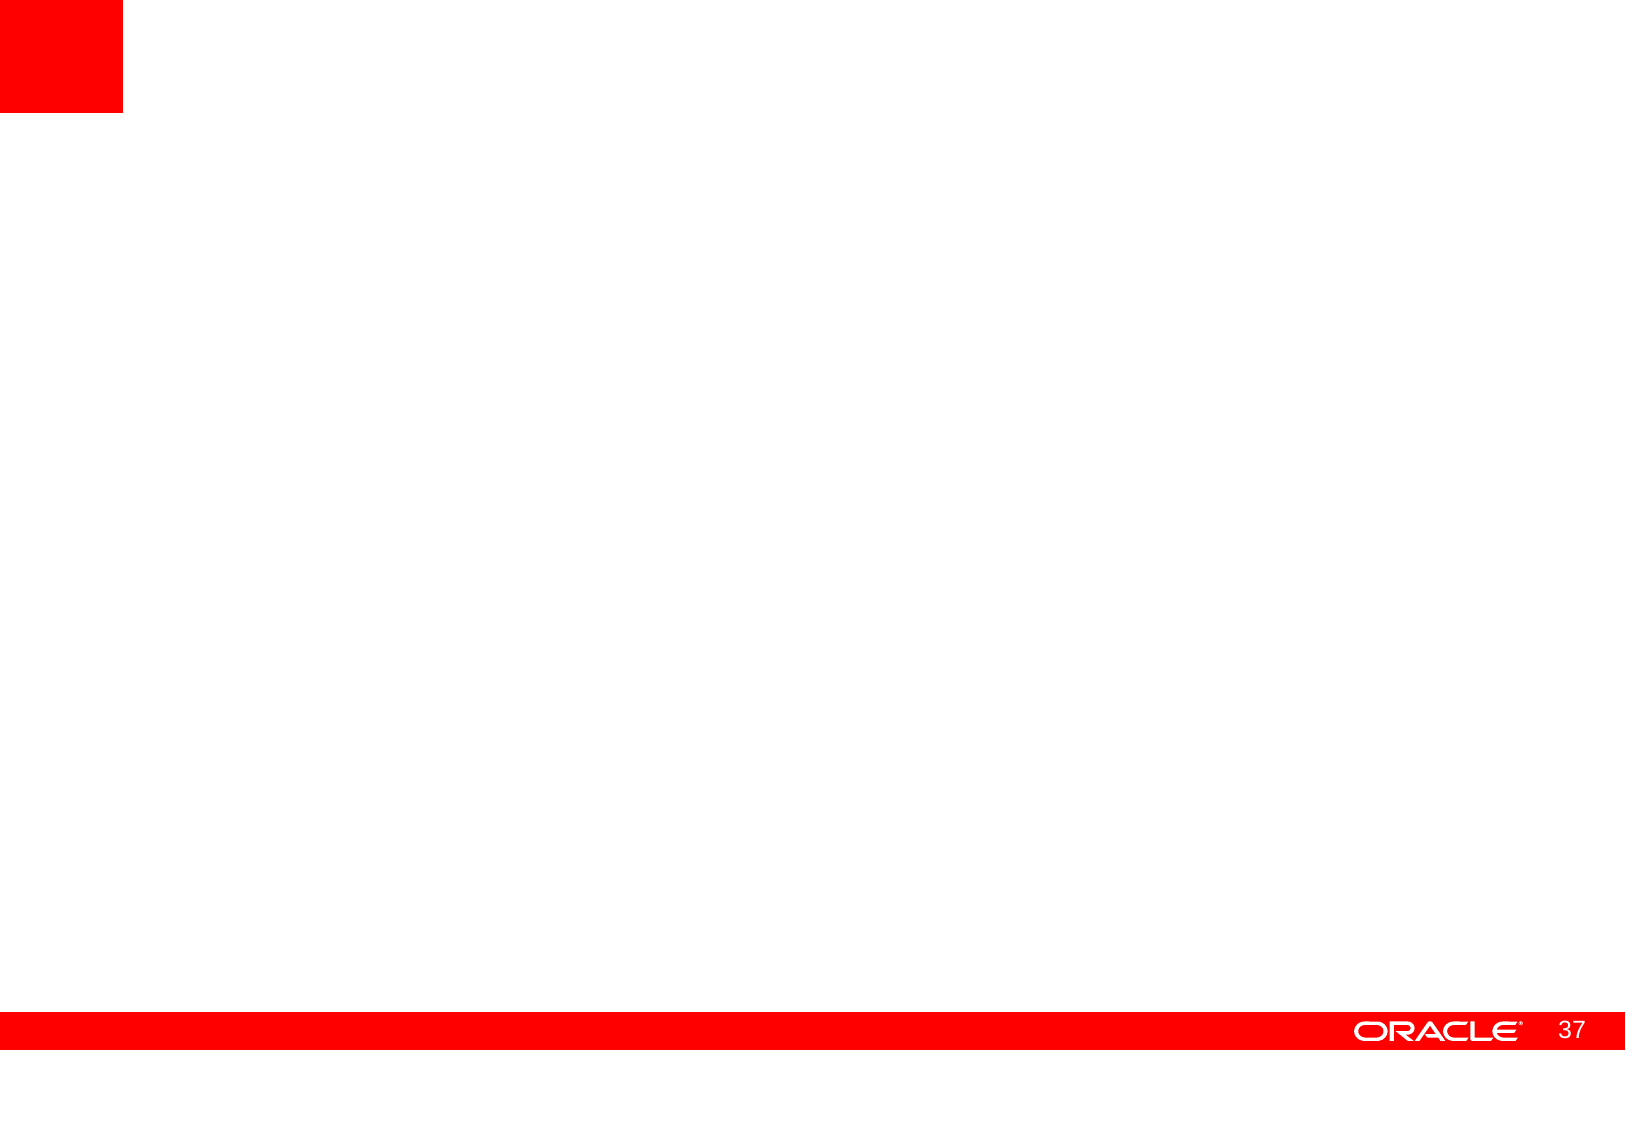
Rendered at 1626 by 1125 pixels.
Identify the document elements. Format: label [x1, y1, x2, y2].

picture [0, 0, 123, 113]
picture [0, 1012, 1625, 1050]
